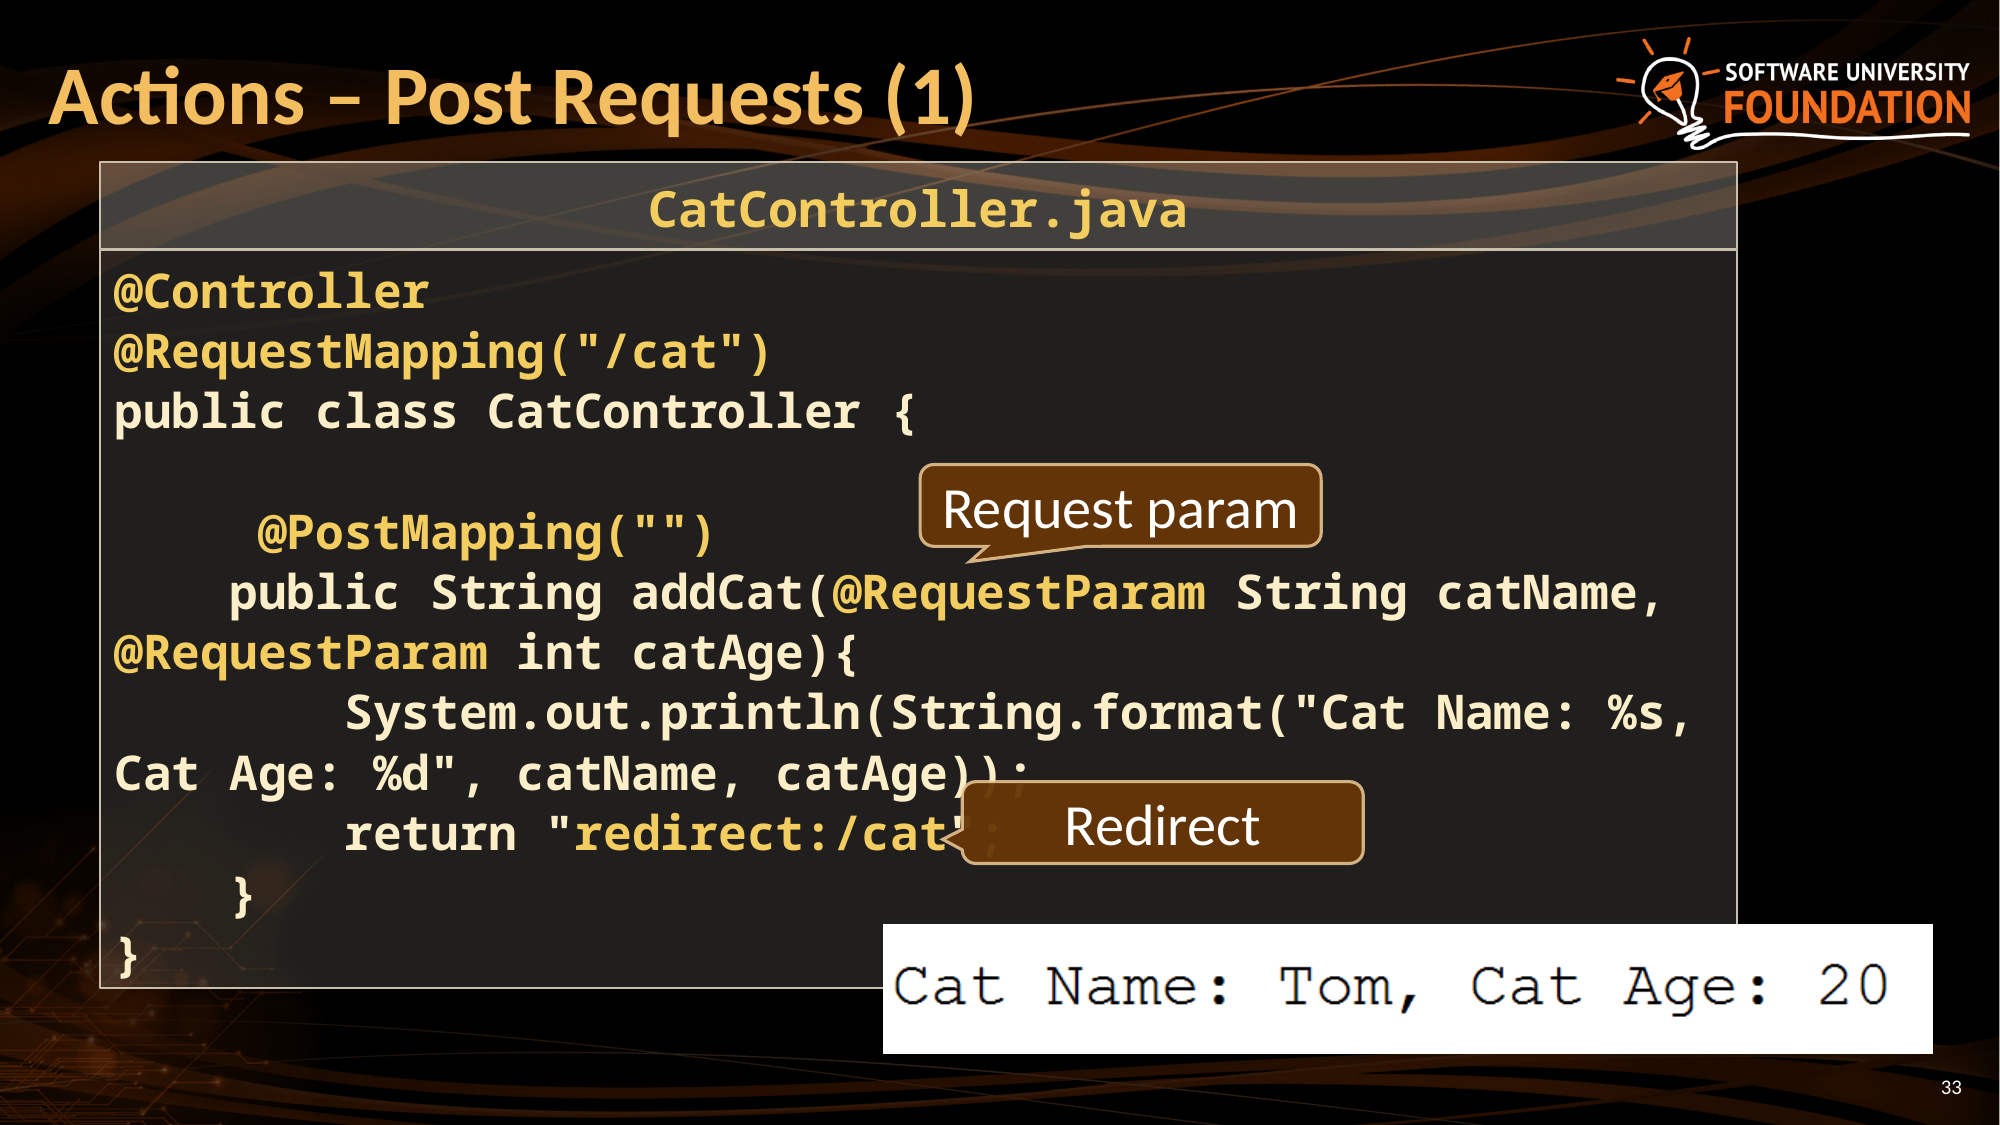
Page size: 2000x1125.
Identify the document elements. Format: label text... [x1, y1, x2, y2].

text_box Redirect [940, 780, 1365, 865]
picture [0, 0, 2000, 1125]
text_box Request param [919, 463, 1323, 564]
text_box CatController.java [99, 162, 1738, 249]
text_box @Controller @RequestMapping("/cat") public class CatController { @PostMapping("") public String addCat(@RequestParam String catName, @RequestParam int catAge){ System.out.println(String.format("Cat Name: %s, Cat Age: %d", catName, catAge)); return "redirect:/cat"; } } [99, 249, 1738, 989]
title Actions – Post Requests (1) [30, 6, 1602, 189]
slide_number 33 [1897, 1070, 1968, 1103]
